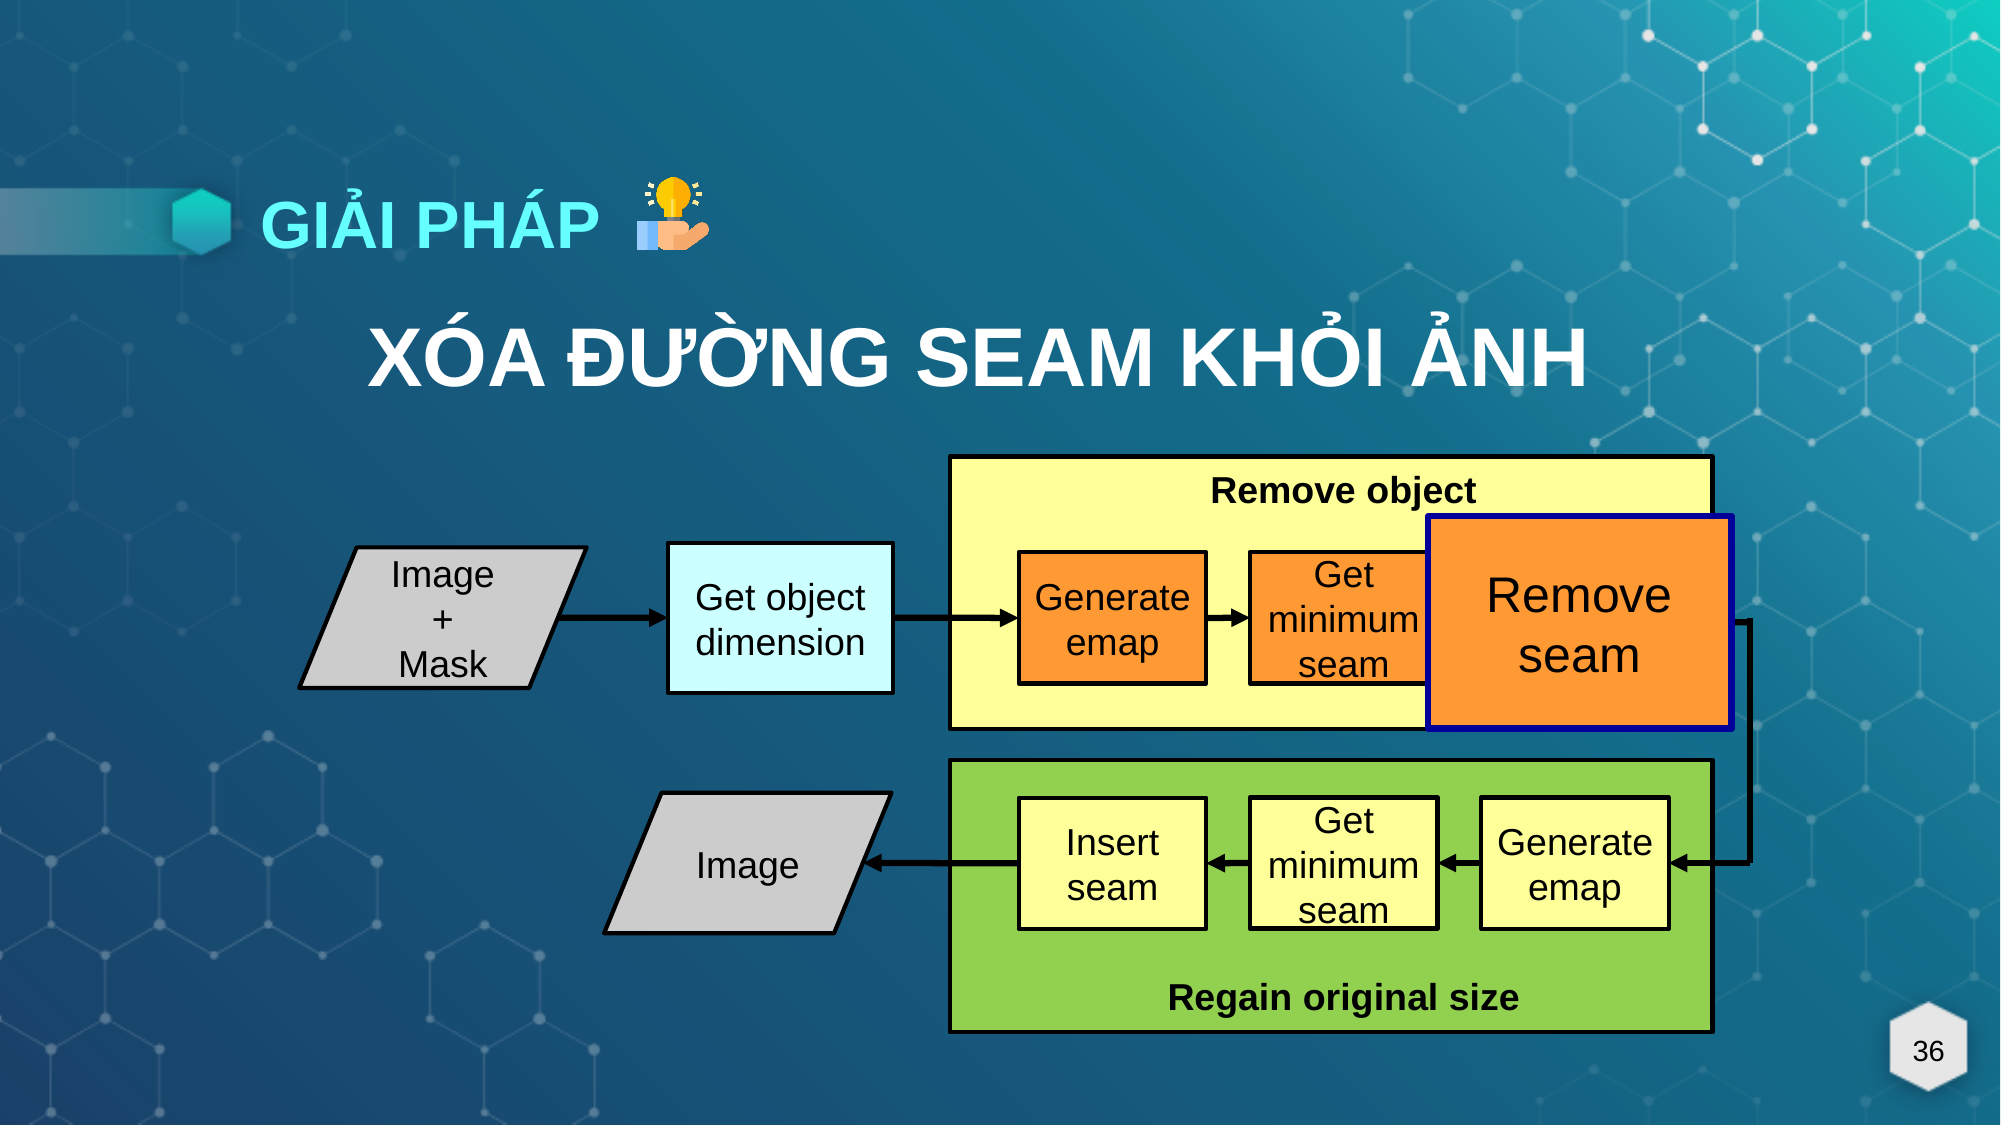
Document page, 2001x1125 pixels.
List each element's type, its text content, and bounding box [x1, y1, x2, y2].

text_box [948, 454, 1715, 616]
text_box Get object dimension [666, 541, 895, 695]
text_box Xóa đường seam khỏi ảnh [352, 295, 1871, 409]
text_box Remove seam [1426, 514, 1734, 731]
text_box Image [602, 790, 894, 936]
text_box Get minimum seam [1248, 550, 1426, 685]
text_box Insert seam [1017, 796, 1208, 931]
text_box Remove object [1171, 458, 1516, 519]
text_box [948, 758, 1715, 861]
picture [0, 0, 2001, 1125]
text_box Get minimum seam [1248, 795, 1440, 931]
text_box Regain original size [1135, 965, 1552, 1026]
title Giải pháp [245, 174, 775, 307]
text_box Image + Mask [297, 545, 589, 691]
text_box Generate emap [1017, 550, 1208, 686]
text_box [948, 870, 1715, 1034]
text_box Generate emap [1479, 795, 1671, 931]
text_box [948, 625, 1426, 731]
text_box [1427, 617, 1438, 623]
